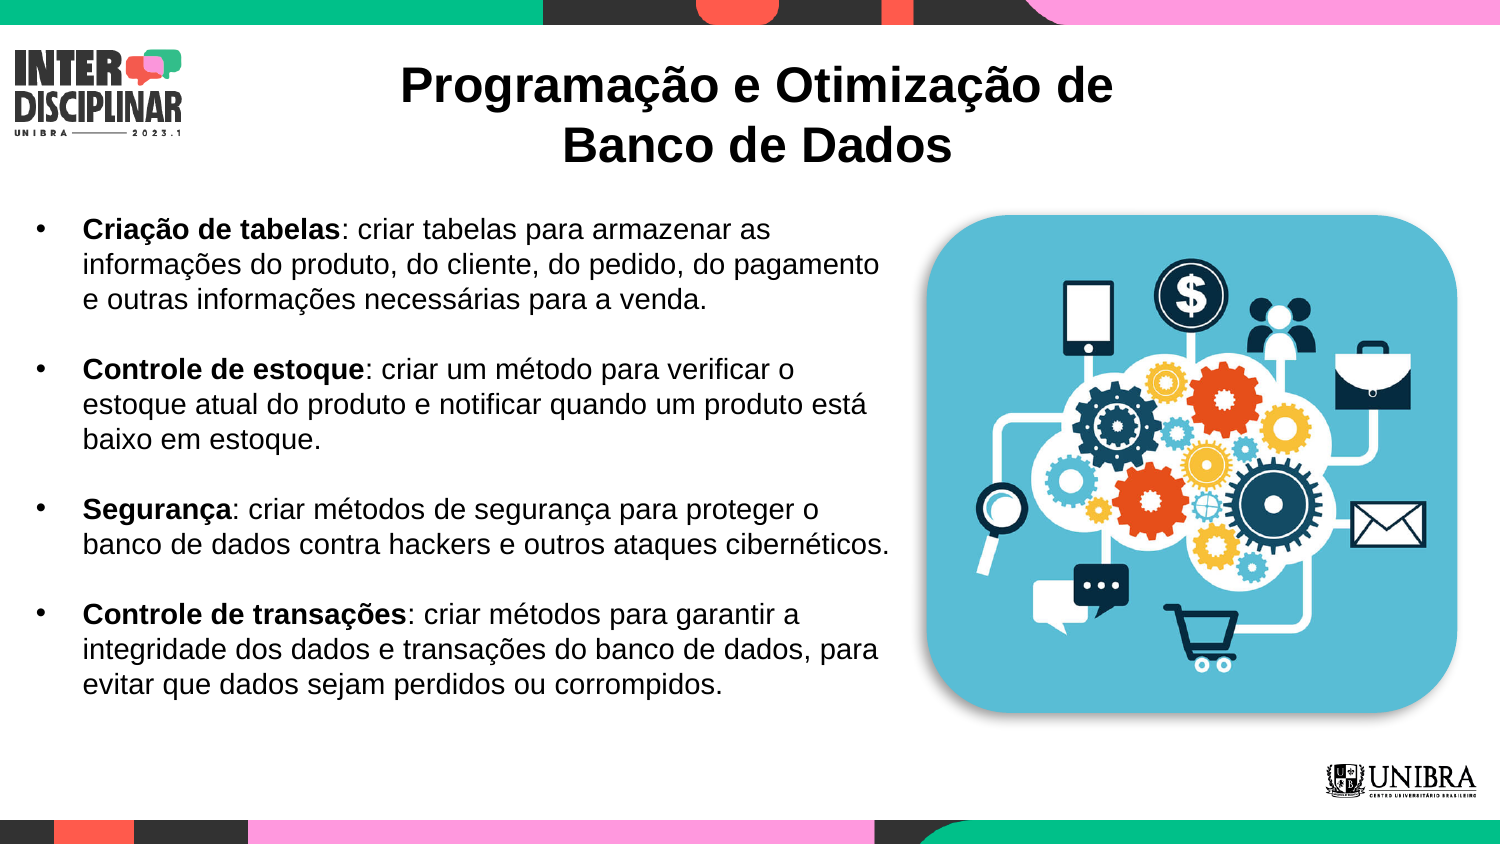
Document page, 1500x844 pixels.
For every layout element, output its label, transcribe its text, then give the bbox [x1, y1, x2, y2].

text_box Criação de tabelas: criar tabelas para armazenar as informações do produto, do cliente, do pedido, do pagamento e outras informações necessárias para a venda. Controle de estoque: criar um método para verificar o estoque atual do produto e notificar quando um produto está baixo em estoque. Segurança: criar métodos de segurança para proteger o banco de dados contra hackers e outros ataques cibernéticos. Controle de transações: criar métodos para garantir a integridade dos dados e transações do banco de dados, para evitar que dados sejam perdidos ou corrompidos. [21, 203, 914, 708]
picture [0, 0, 1500, 844]
text_box Programação e Otimização de Banco de Dados [372, 44, 1144, 215]
